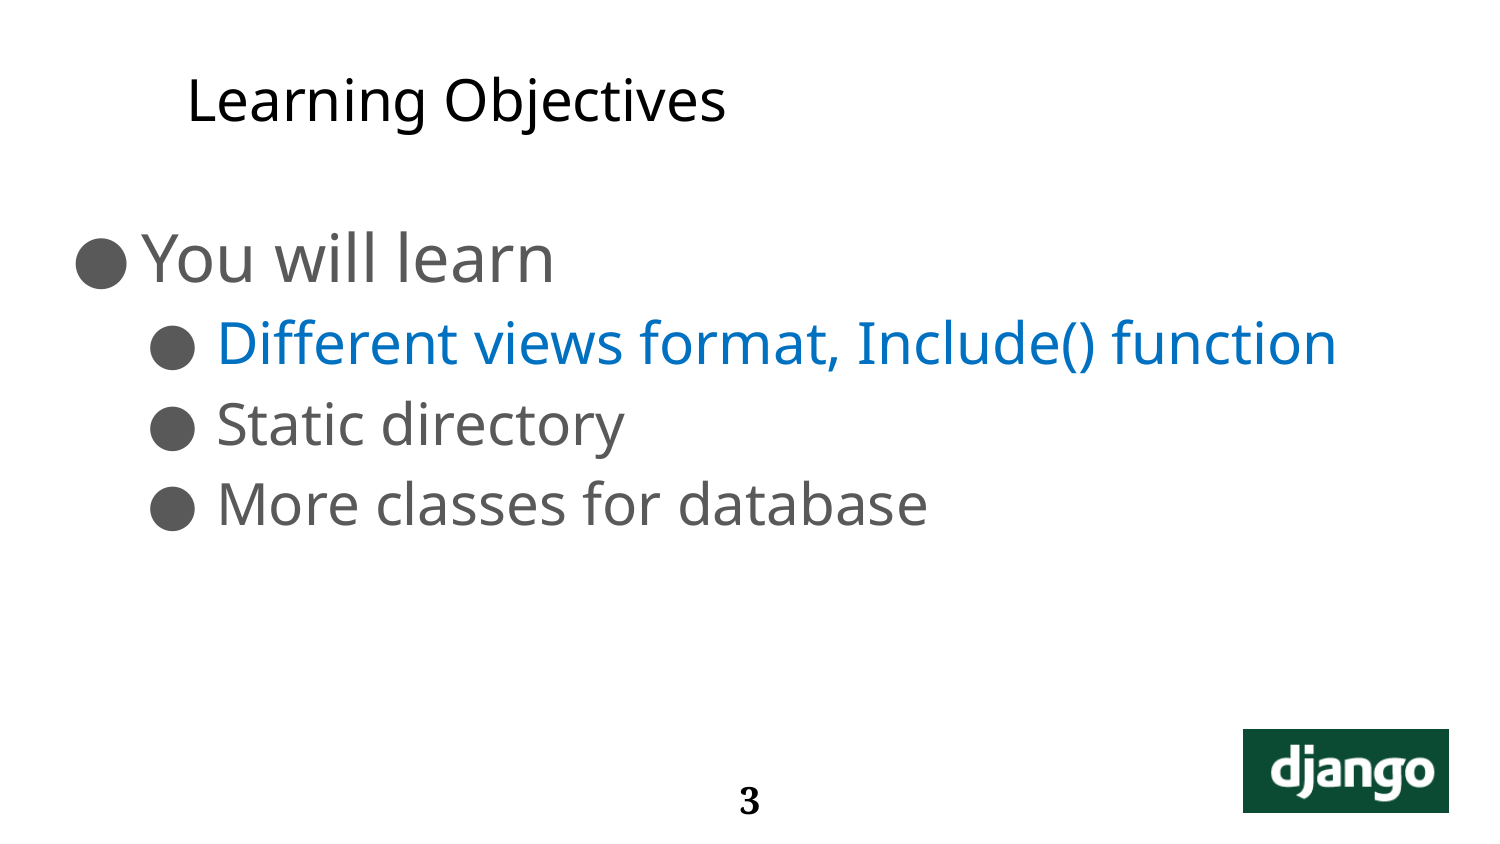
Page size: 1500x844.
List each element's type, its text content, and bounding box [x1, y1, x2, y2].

list You will learn Different views format, Include() function Static directory More classes for database [51, 189, 1449, 750]
text_box 3 [575, 756, 925, 835]
picture [1243, 729, 1450, 814]
title Learning Objectives [171, 48, 1449, 143]
